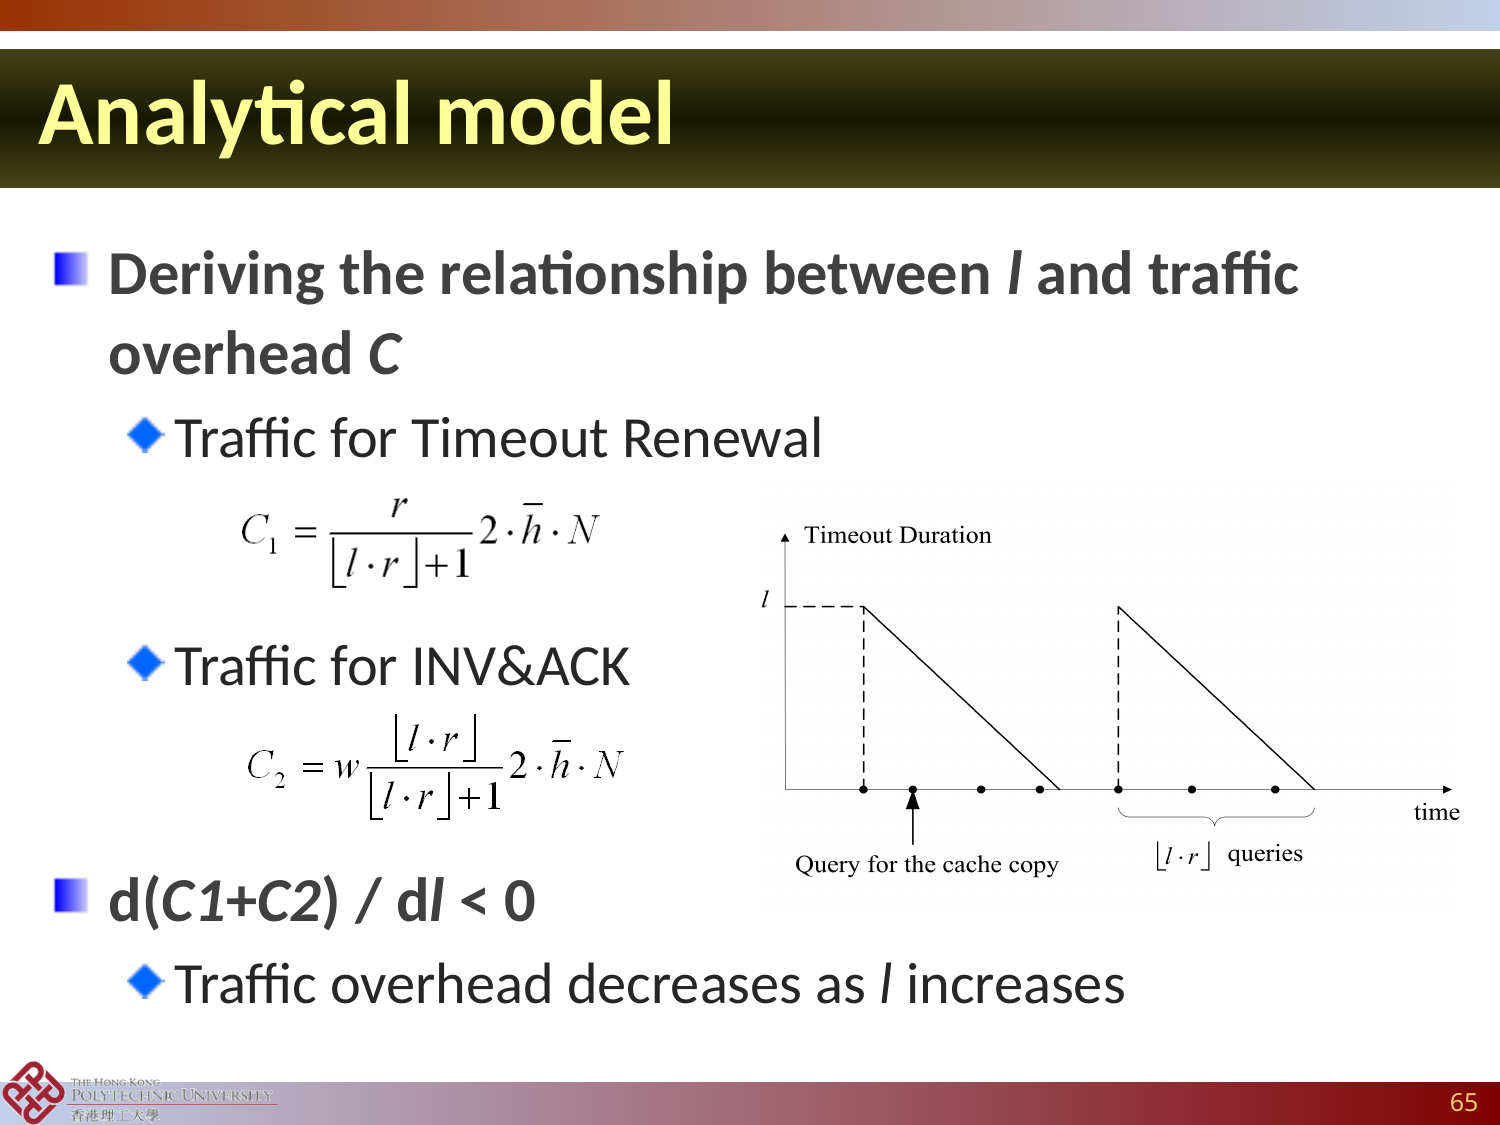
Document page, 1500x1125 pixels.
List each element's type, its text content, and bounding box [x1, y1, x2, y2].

picture [127, 643, 165, 681]
picture [761, 479, 1460, 918]
picture [127, 415, 165, 453]
text_box Analytical model [0, 49, 1500, 188]
picture [52, 876, 92, 917]
picture [52, 250, 92, 290]
picture [127, 962, 165, 999]
list Deriving the relationship between l and traffic overhead C Traffic for Timeout Renewal Traffic for INV&ACK d(C1+C2) / dl < 0 Traffic overhead decreases as l increases [37, 224, 1475, 1050]
picture [0, 1061, 278, 1125]
picture [229, 491, 618, 598]
picture [229, 703, 640, 835]
